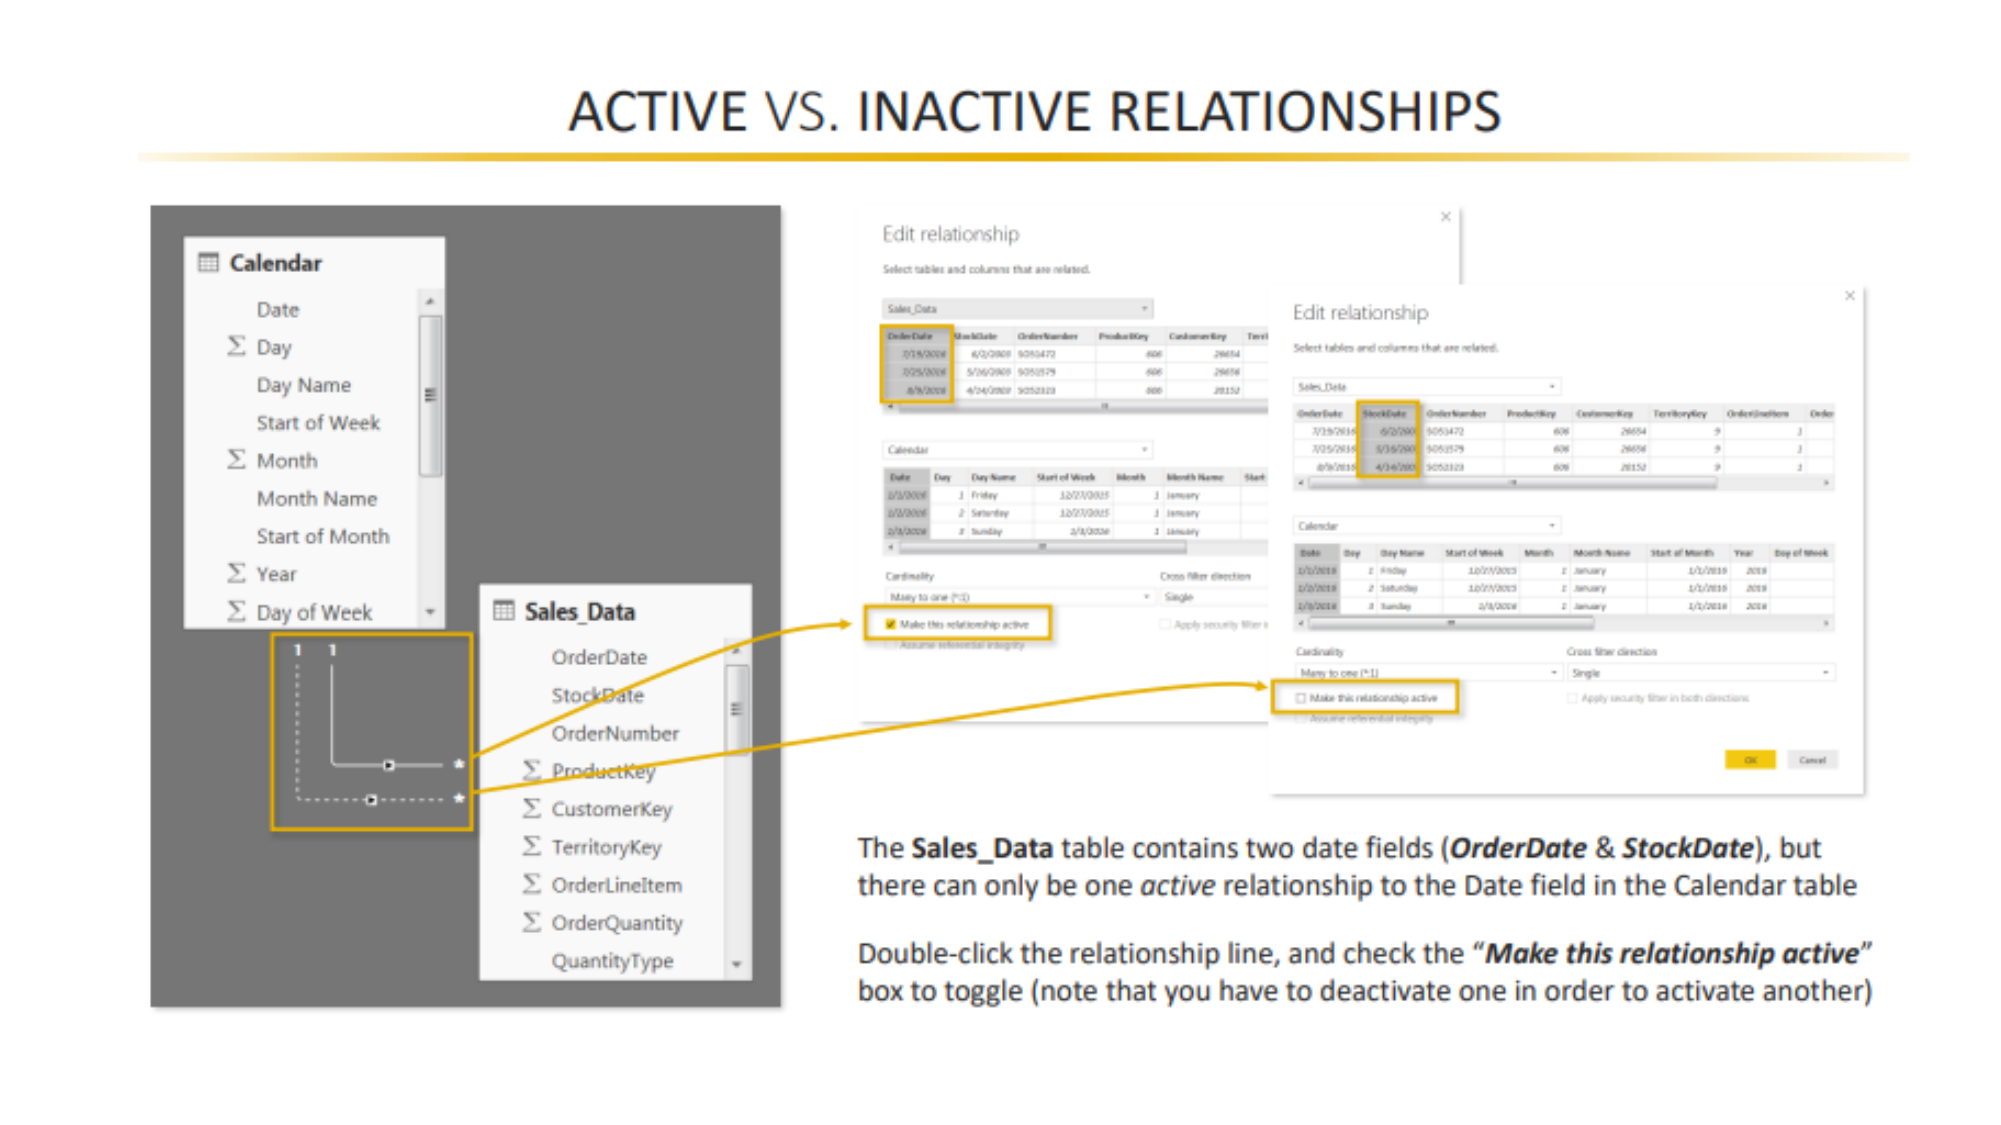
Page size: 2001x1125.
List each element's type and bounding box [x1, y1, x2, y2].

picture [138, 61, 1910, 1034]
